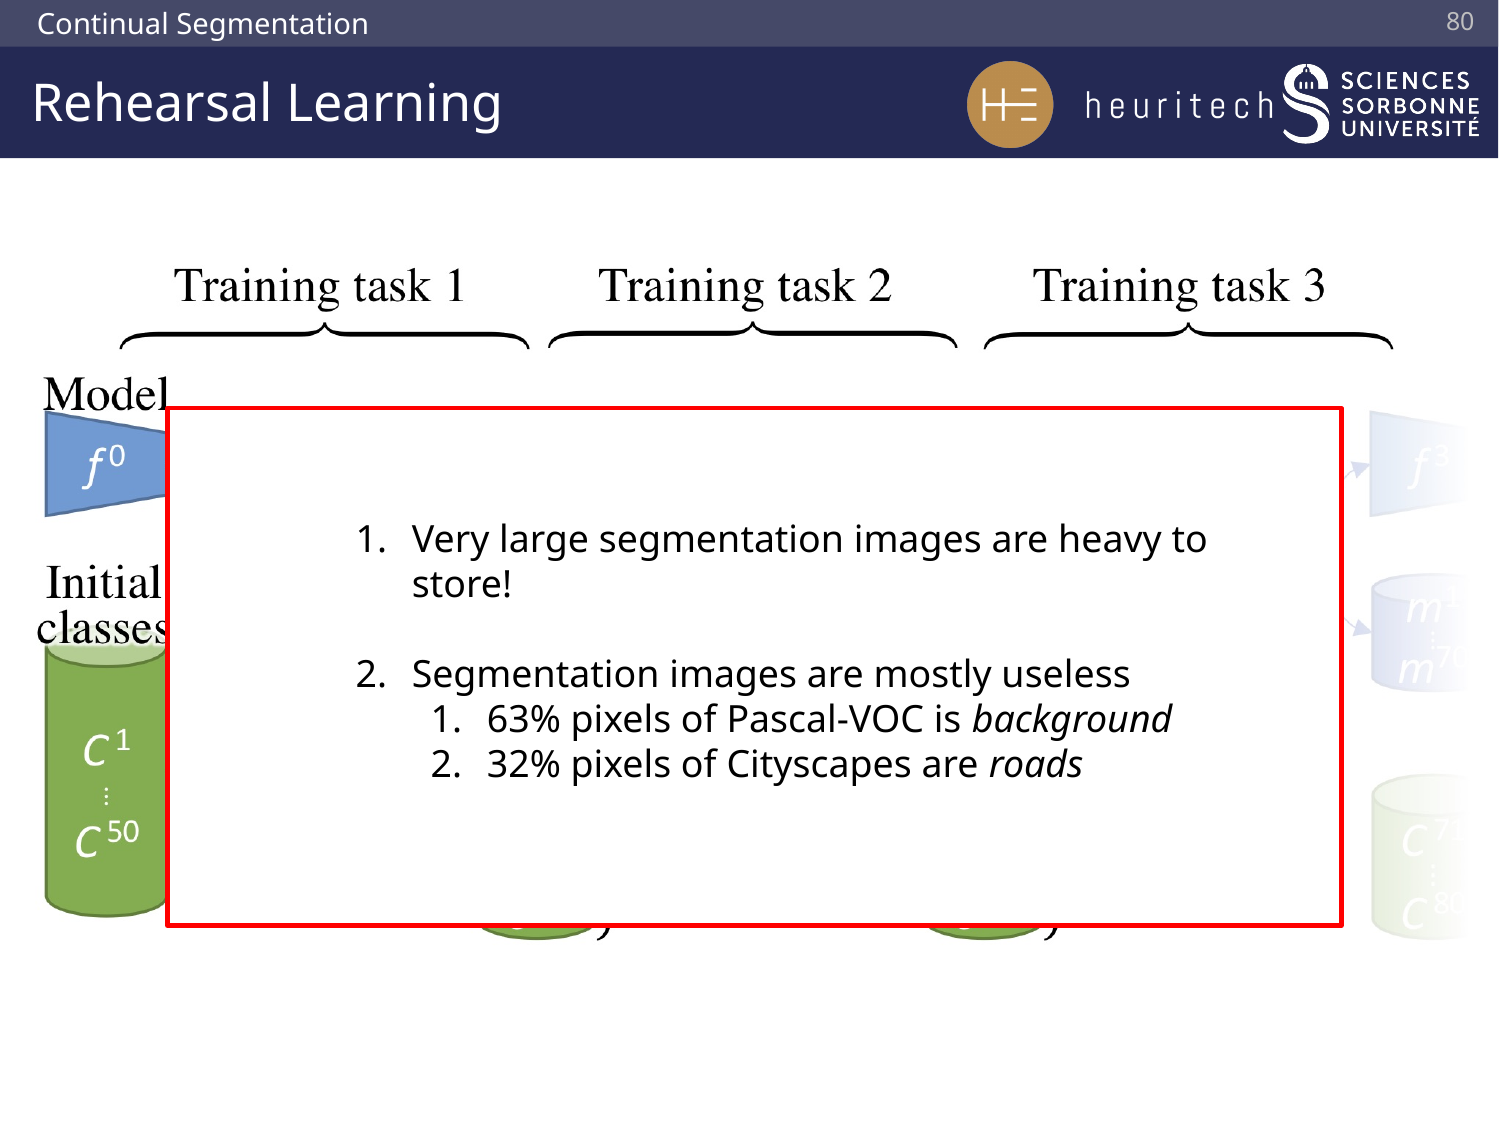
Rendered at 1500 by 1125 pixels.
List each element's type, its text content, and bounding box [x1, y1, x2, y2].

slide_number 80 [1411, 0, 1490, 54]
list Continual Segmentation [21, 0, 1487, 50]
picture [0, 265, 1500, 982]
picture [967, 61, 1281, 148]
title Rehearsal Learning [16, 48, 952, 161]
